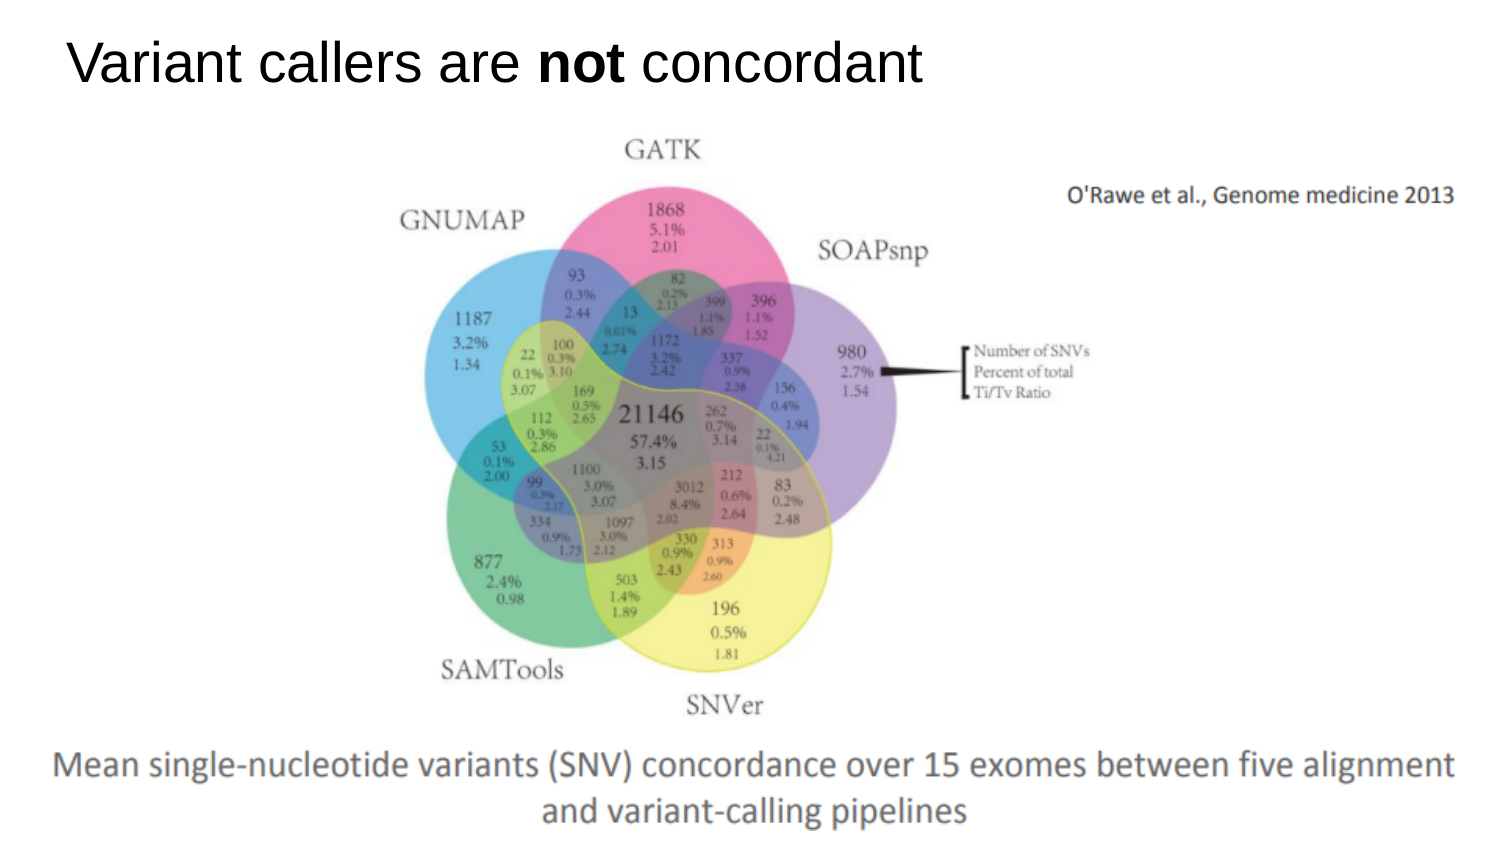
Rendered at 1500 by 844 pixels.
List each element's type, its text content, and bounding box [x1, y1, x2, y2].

title Variant callers are not concordant [51, 15, 1449, 108]
picture [30, 109, 1469, 831]
